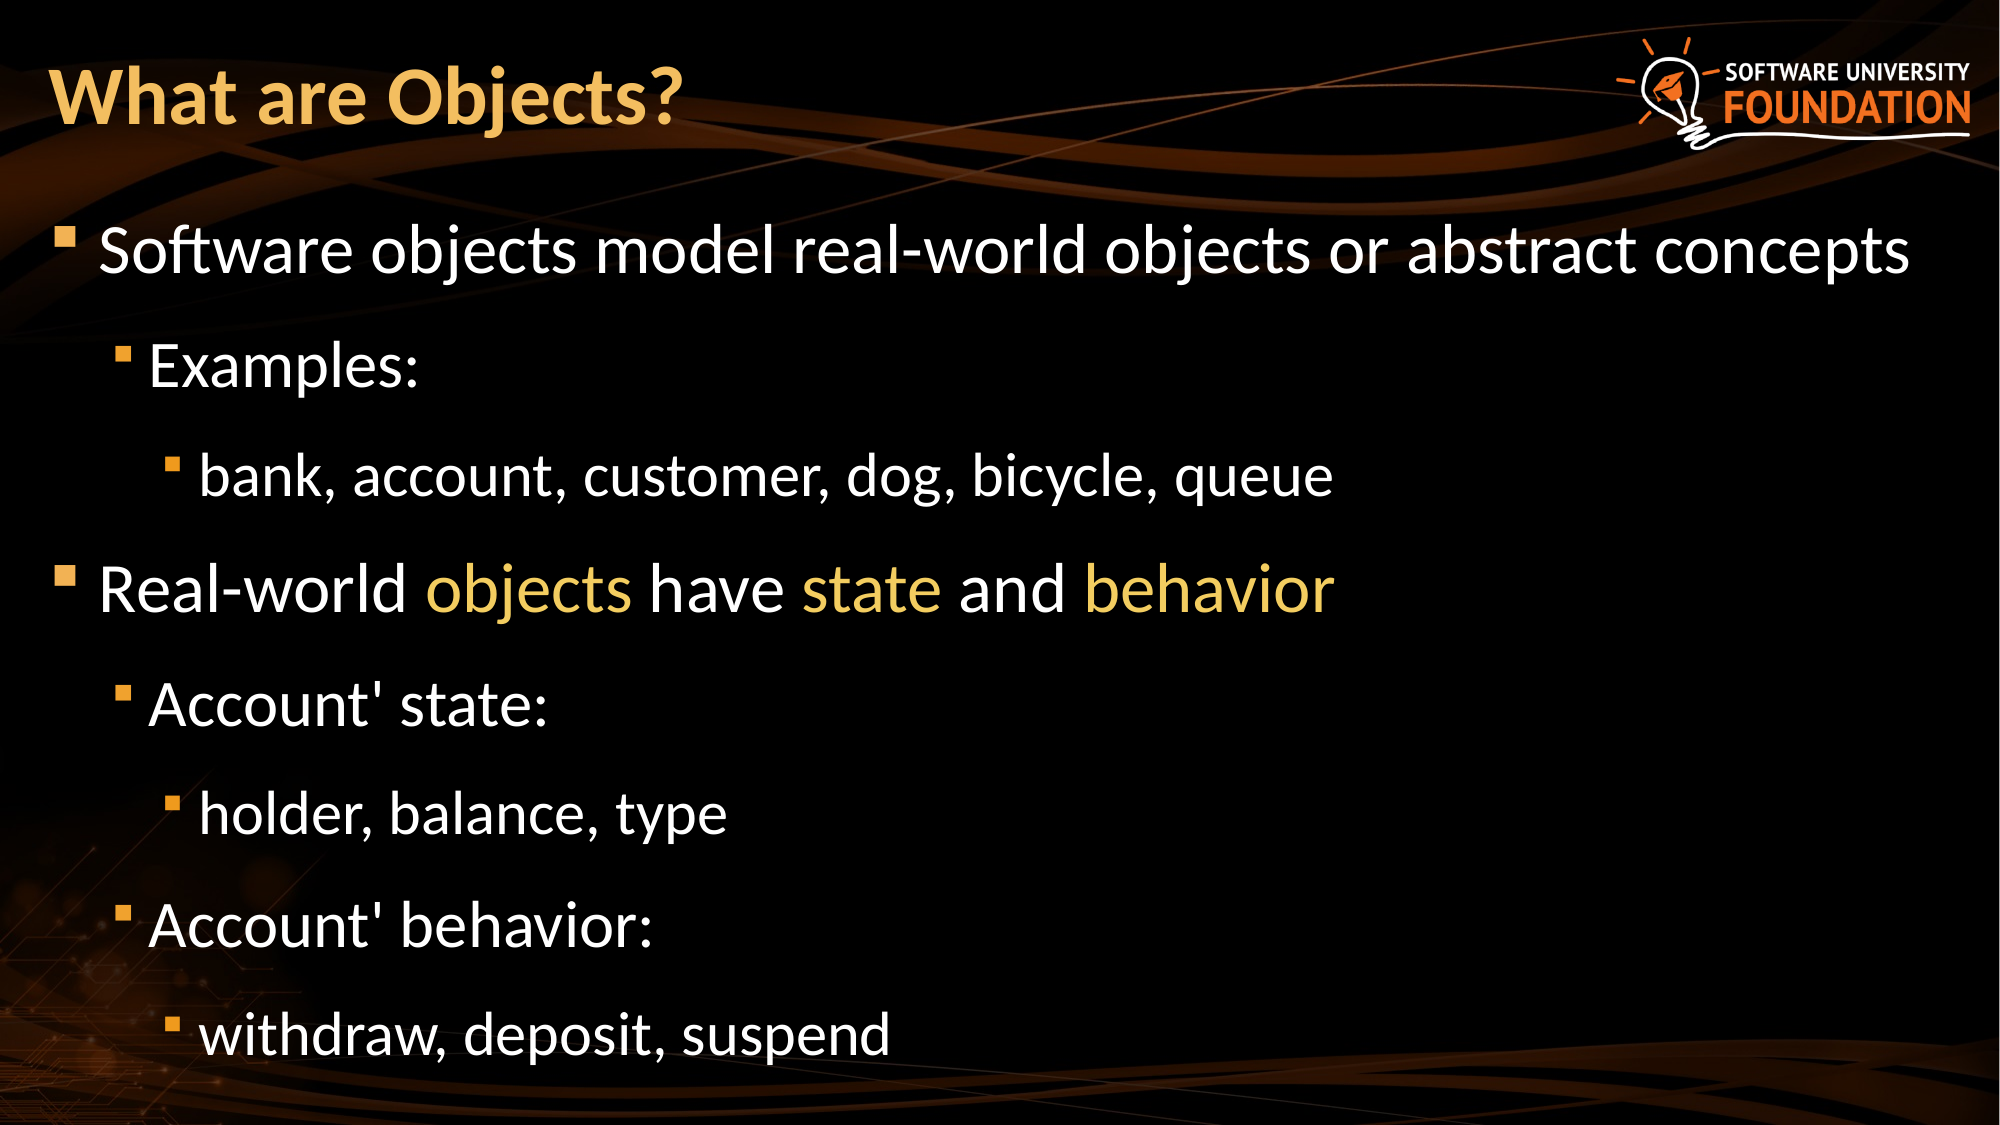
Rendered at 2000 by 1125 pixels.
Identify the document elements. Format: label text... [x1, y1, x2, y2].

picture [0, 0, 2000, 1125]
list Software objects model real-world objects or abstract concepts Examples: bank, account, customer, dog, bicycle, queue Real-world objects have state and behavior Account' state: holder, balance, type Account' behavior: withdraw, deposit, suspend [31, 188, 1968, 1103]
title What are Objects? [30, 6, 1602, 189]
